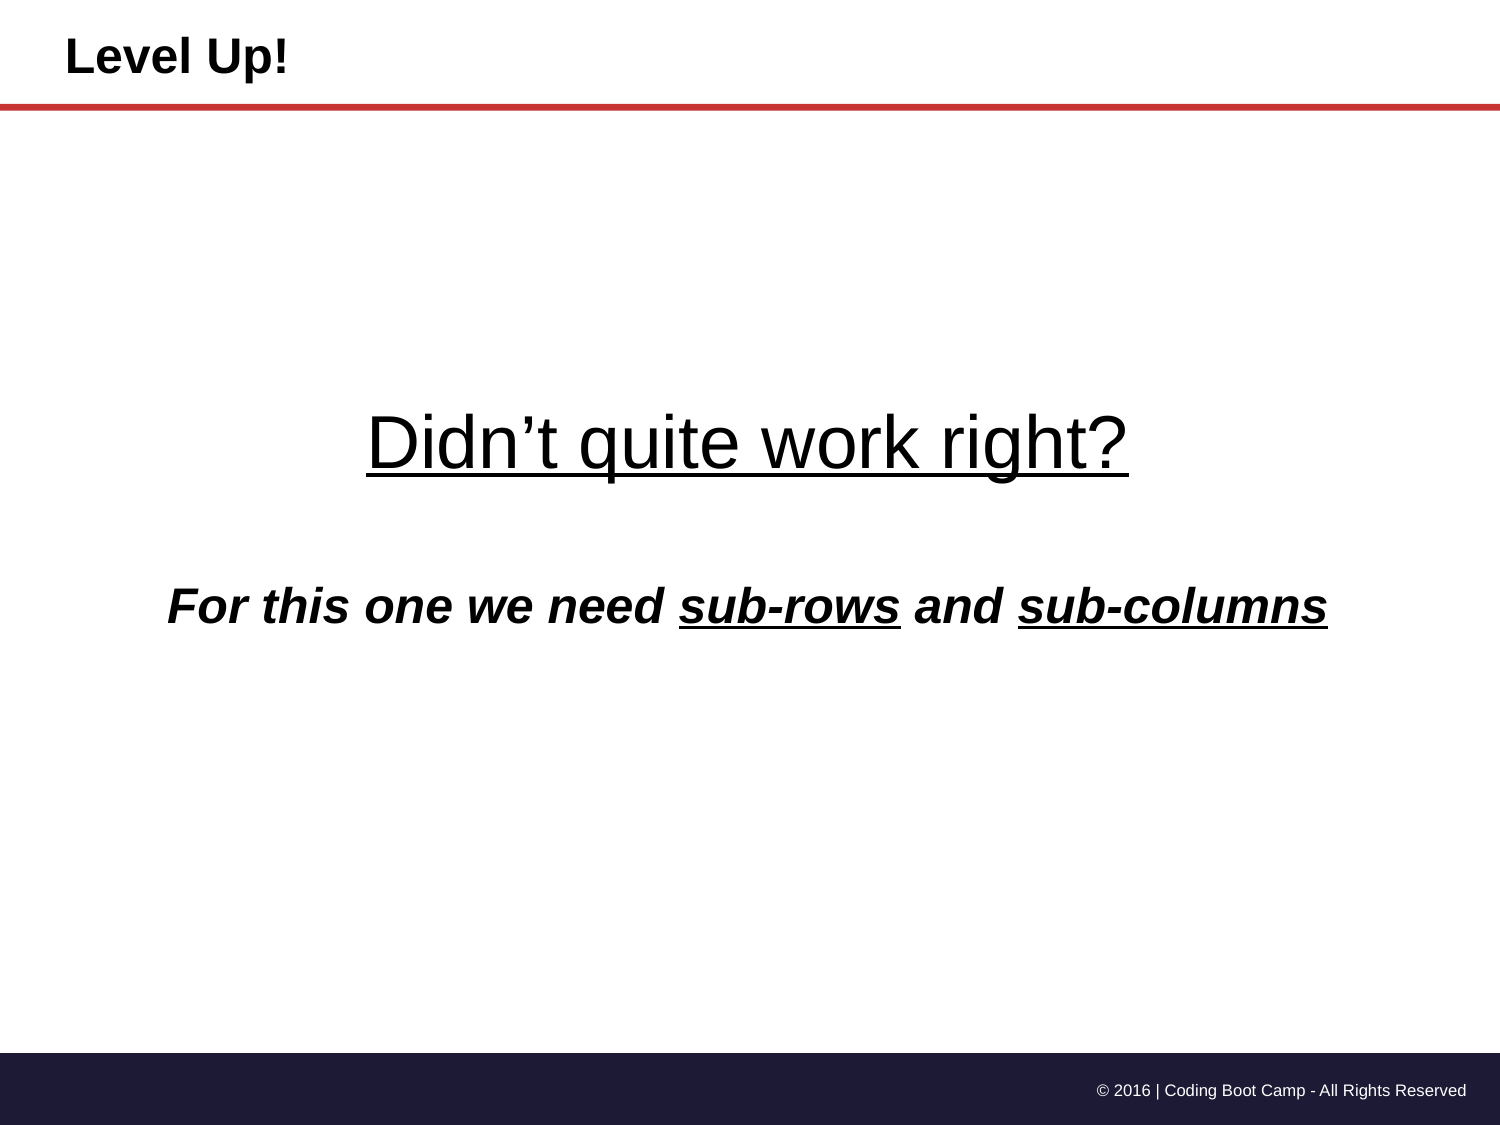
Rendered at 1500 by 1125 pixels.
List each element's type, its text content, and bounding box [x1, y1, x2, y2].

text_box Didn’t quite work right? For this one we need sub-rows and sub-columns [72, 386, 1423, 510]
text_box Level Up! [50, 0, 948, 108]
